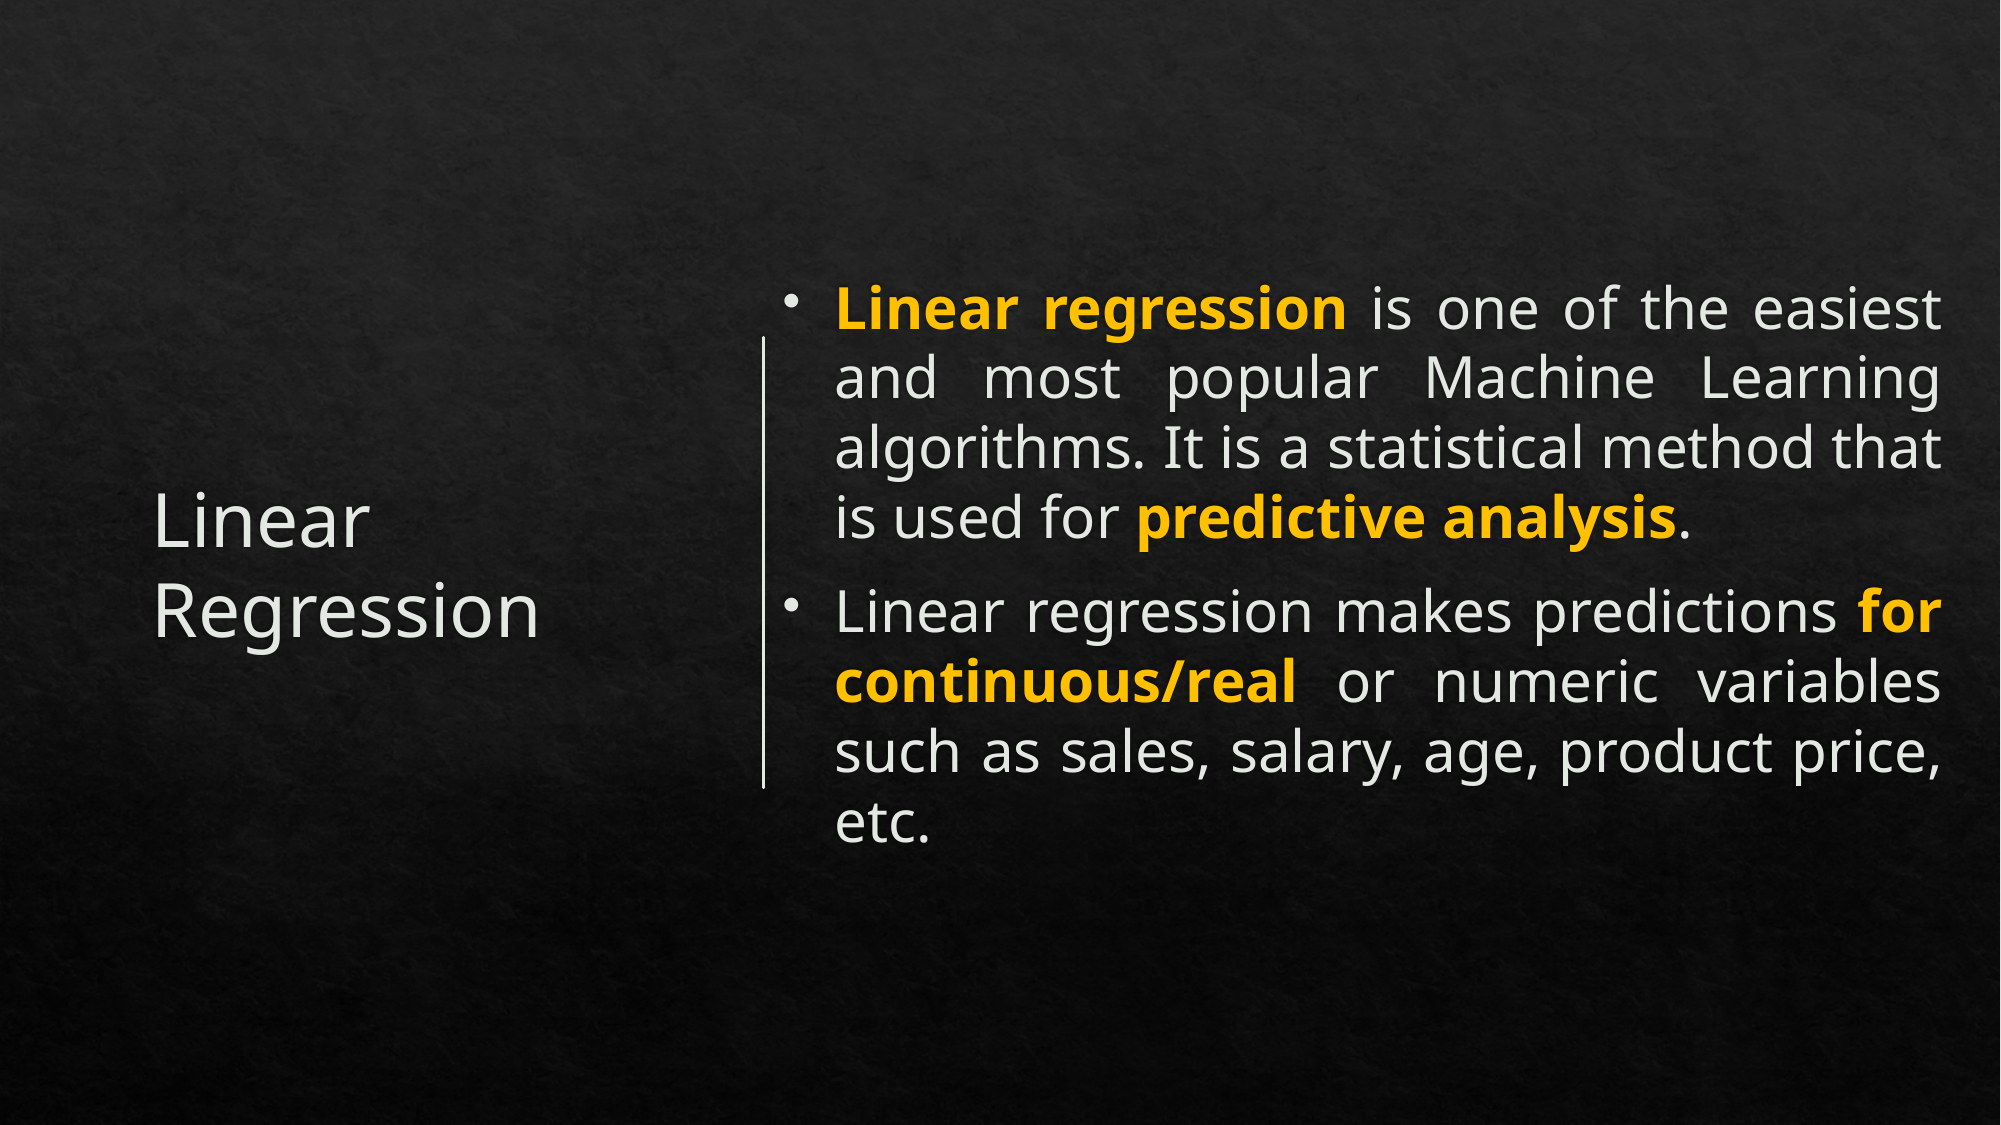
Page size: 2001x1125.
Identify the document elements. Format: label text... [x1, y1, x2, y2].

title Linear Regression [136, 183, 709, 942]
list Linear regression is one of the easiest and most popular Machine Learning algorithms. It is a statistical method that is used for predictive analysis. Linear regression makes predictions for continuous/real or numeric variables such as sales, salary, age, product price, etc. [763, 183, 1958, 942]
text_box [0, 0, 2000, 1125]
